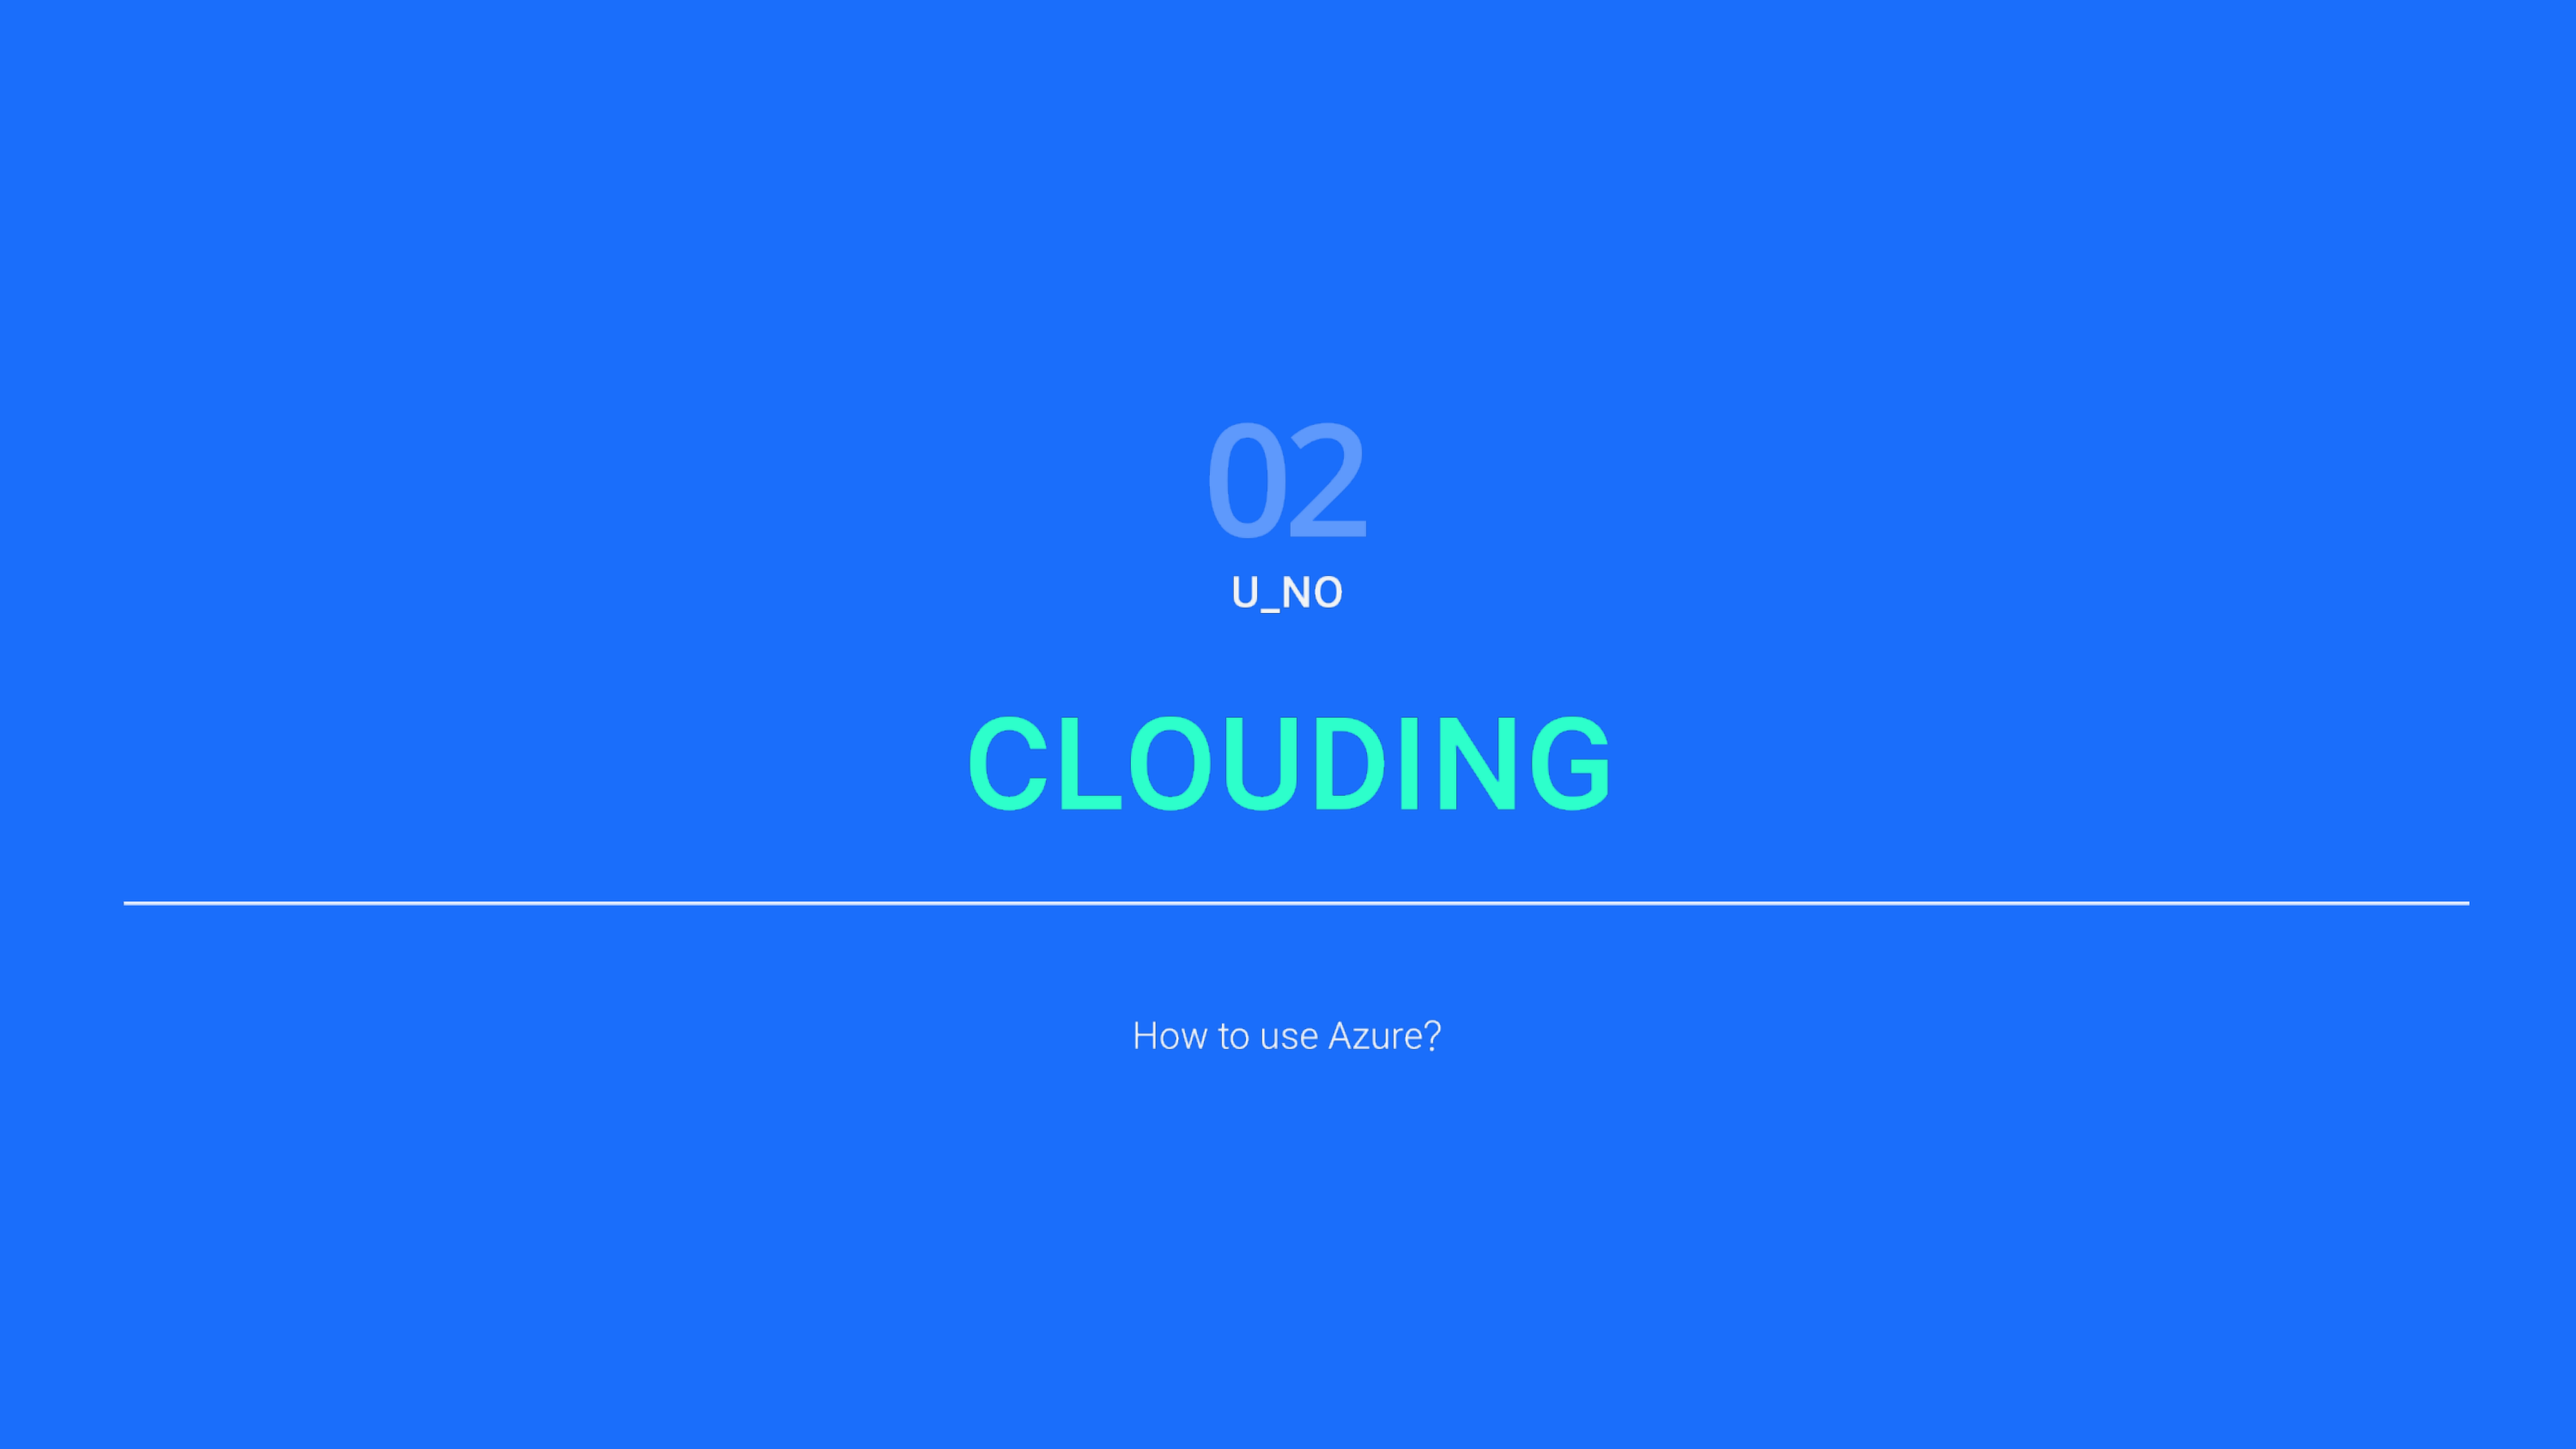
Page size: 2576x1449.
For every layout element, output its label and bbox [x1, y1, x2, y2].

picture [848, 1006, 1461, 1072]
text_box [106, 901, 2470, 906]
picture [532, 644, 1668, 884]
picture [1031, 342, 1444, 634]
